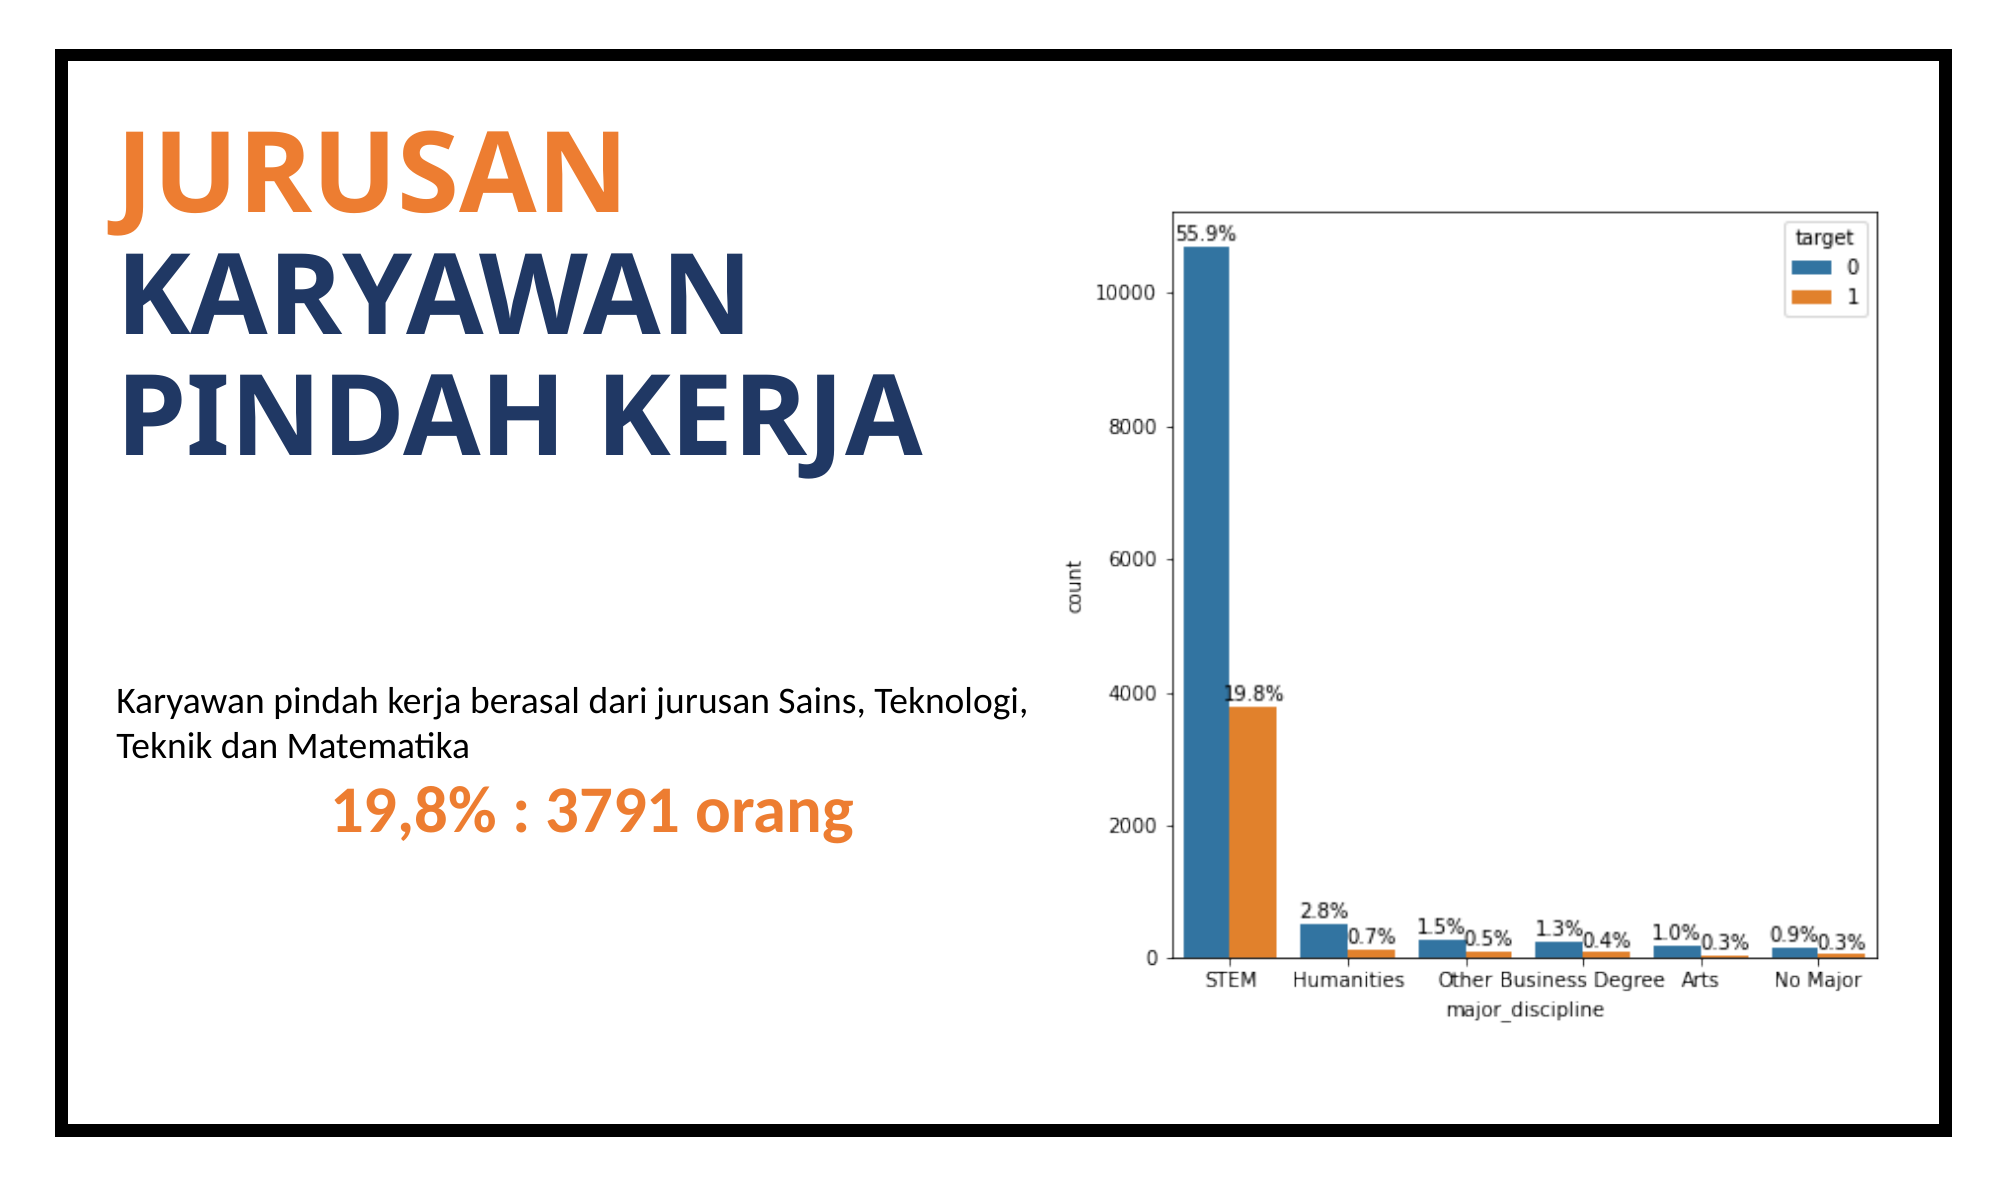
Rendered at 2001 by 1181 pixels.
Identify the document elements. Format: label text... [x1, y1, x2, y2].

text_box Karyawan pindah kerja berasal dari jurusan Sains, Teknologi, Teknik dan Matematika 19,8% : 3791 orang [101, 668, 1046, 854]
picture [1046, 190, 1899, 1043]
text_box JURUSAN KARYAWAN PINDAH KERJA [101, 108, 1127, 326]
